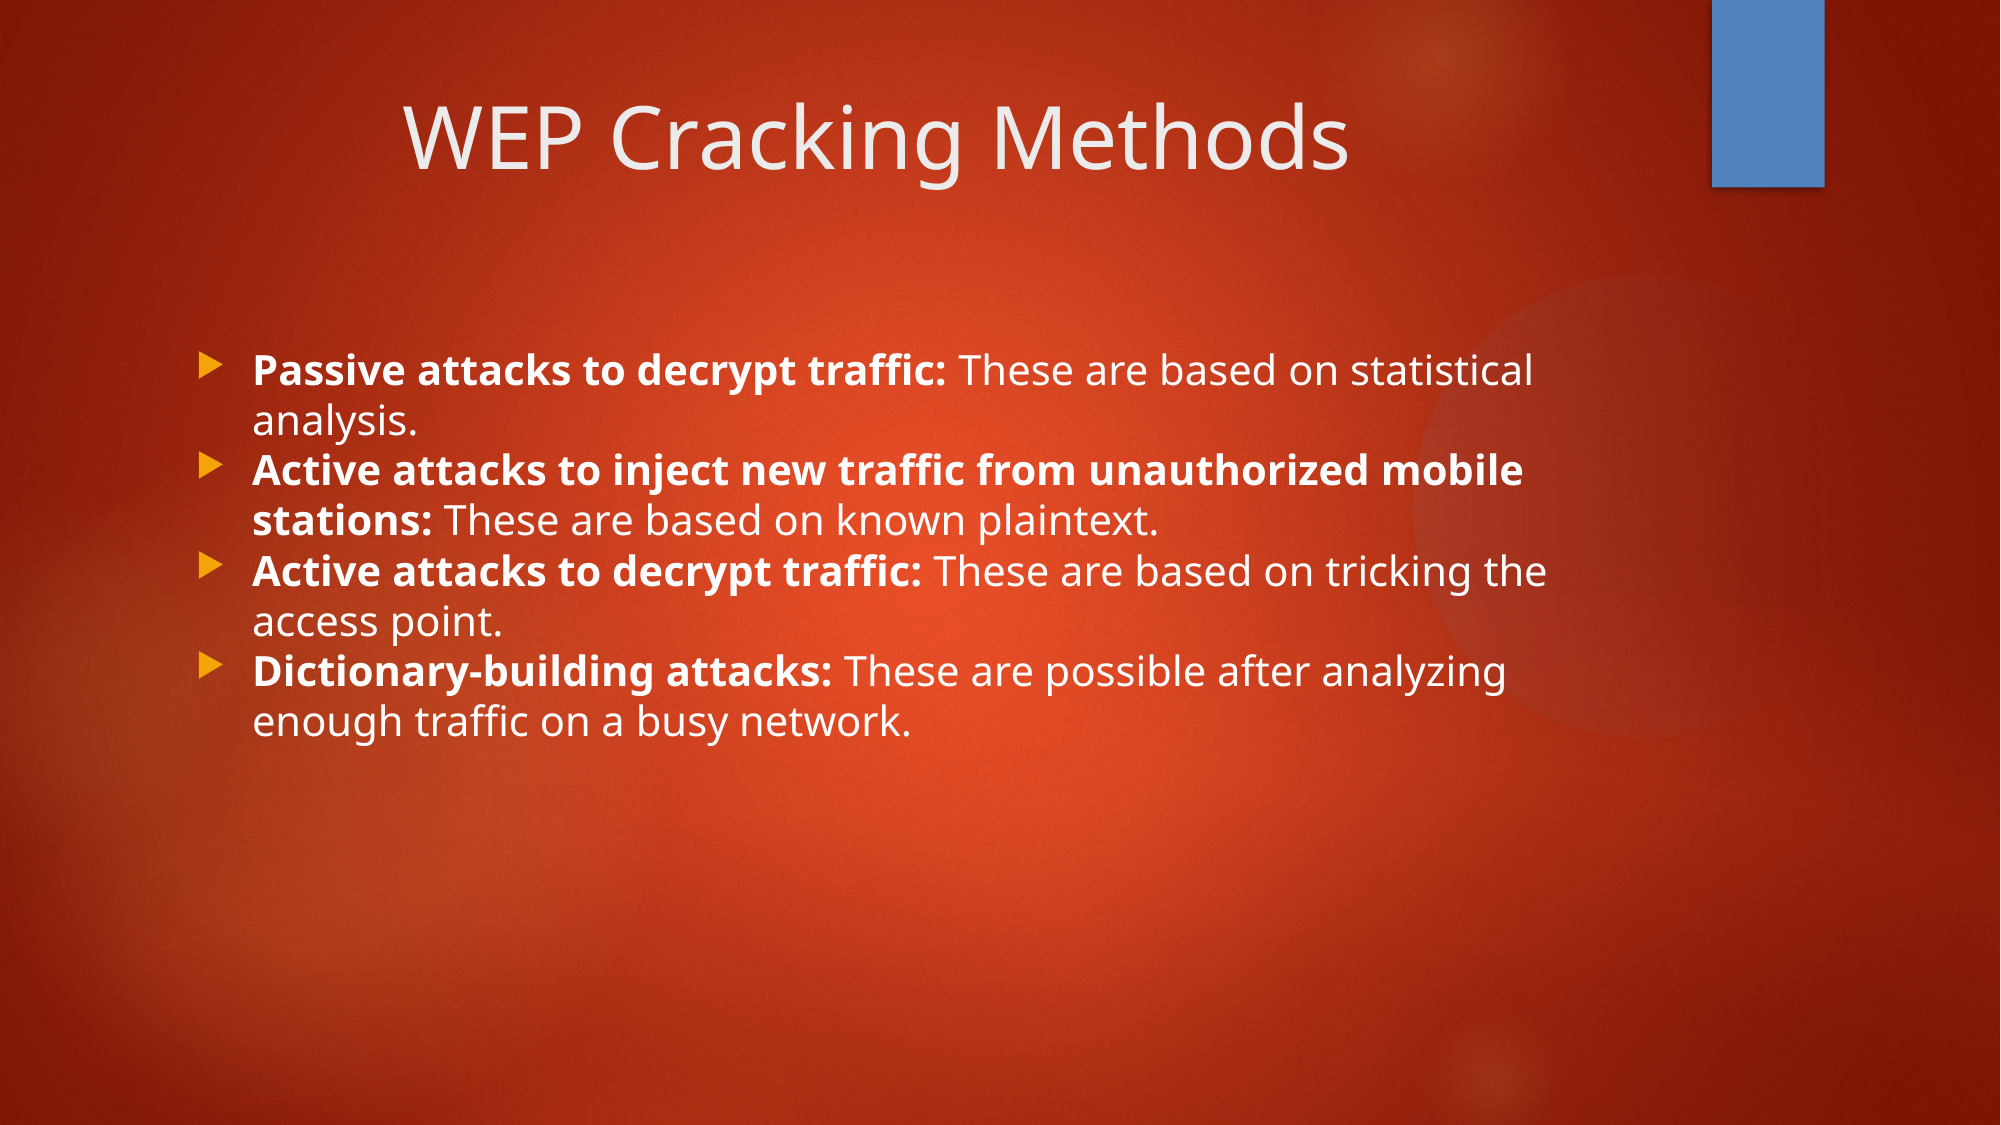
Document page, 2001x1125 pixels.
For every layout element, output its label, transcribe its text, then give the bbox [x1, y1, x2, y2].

text_box Passive attacks to decrypt traffic: These are based on statistical analysis. Active attacks to inject new traffic from unauthorized mobile stations: These are based on known plaintext. Active attacks to decrypt traffic: These are based on tricking the access point. Dictionary-building attacks: These are possible after analyzing enough traffic on a busy network. [181, 336, 1649, 1025]
text_box WEP Cracking Methods [106, 74, 1649, 304]
picture [0, 0, 2001, 1125]
